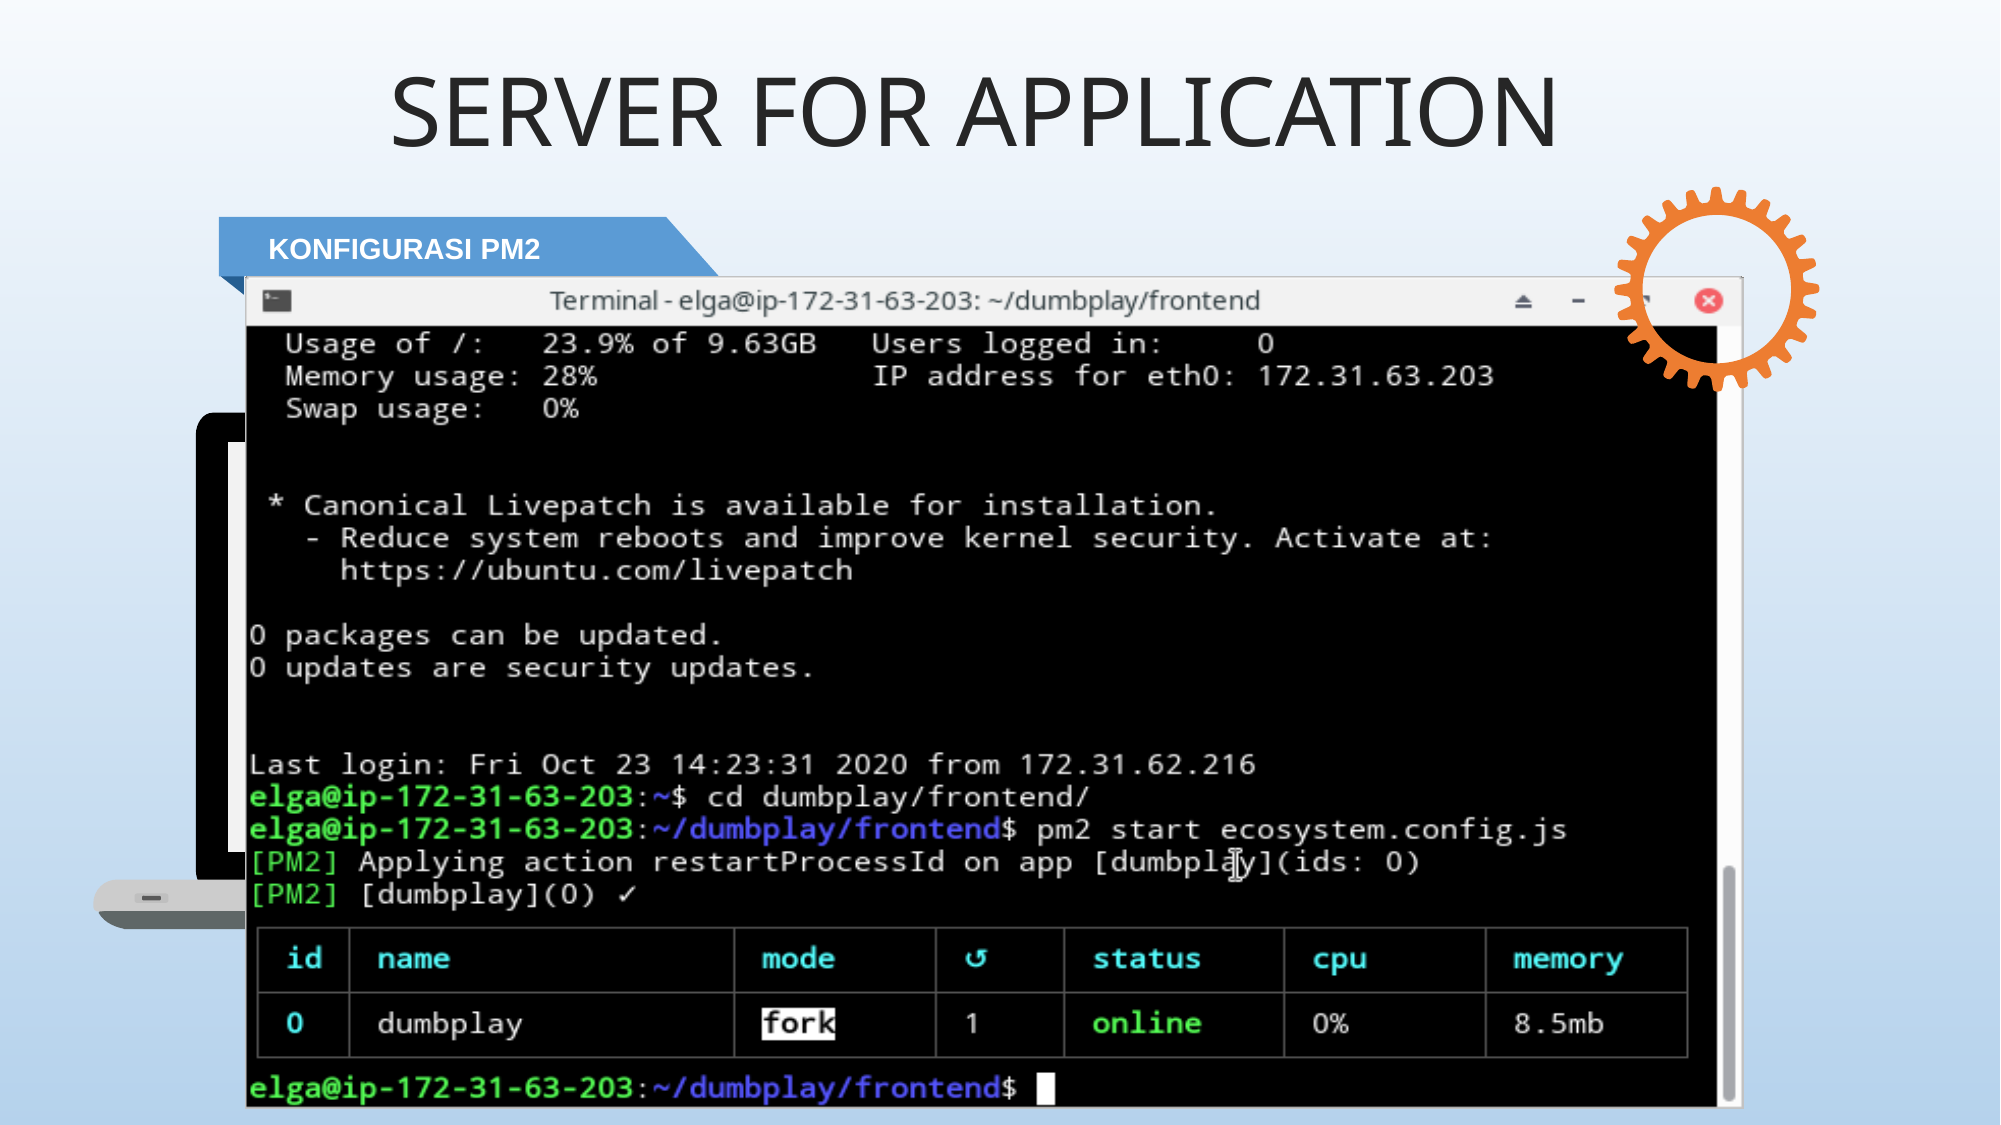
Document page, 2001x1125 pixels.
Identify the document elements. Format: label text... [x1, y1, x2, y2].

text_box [219, 216, 720, 295]
picture [245, 276, 1744, 1109]
text_box [1617, 186, 1820, 388]
list SERVER FOR APPLICATION [0, 55, 1952, 175]
